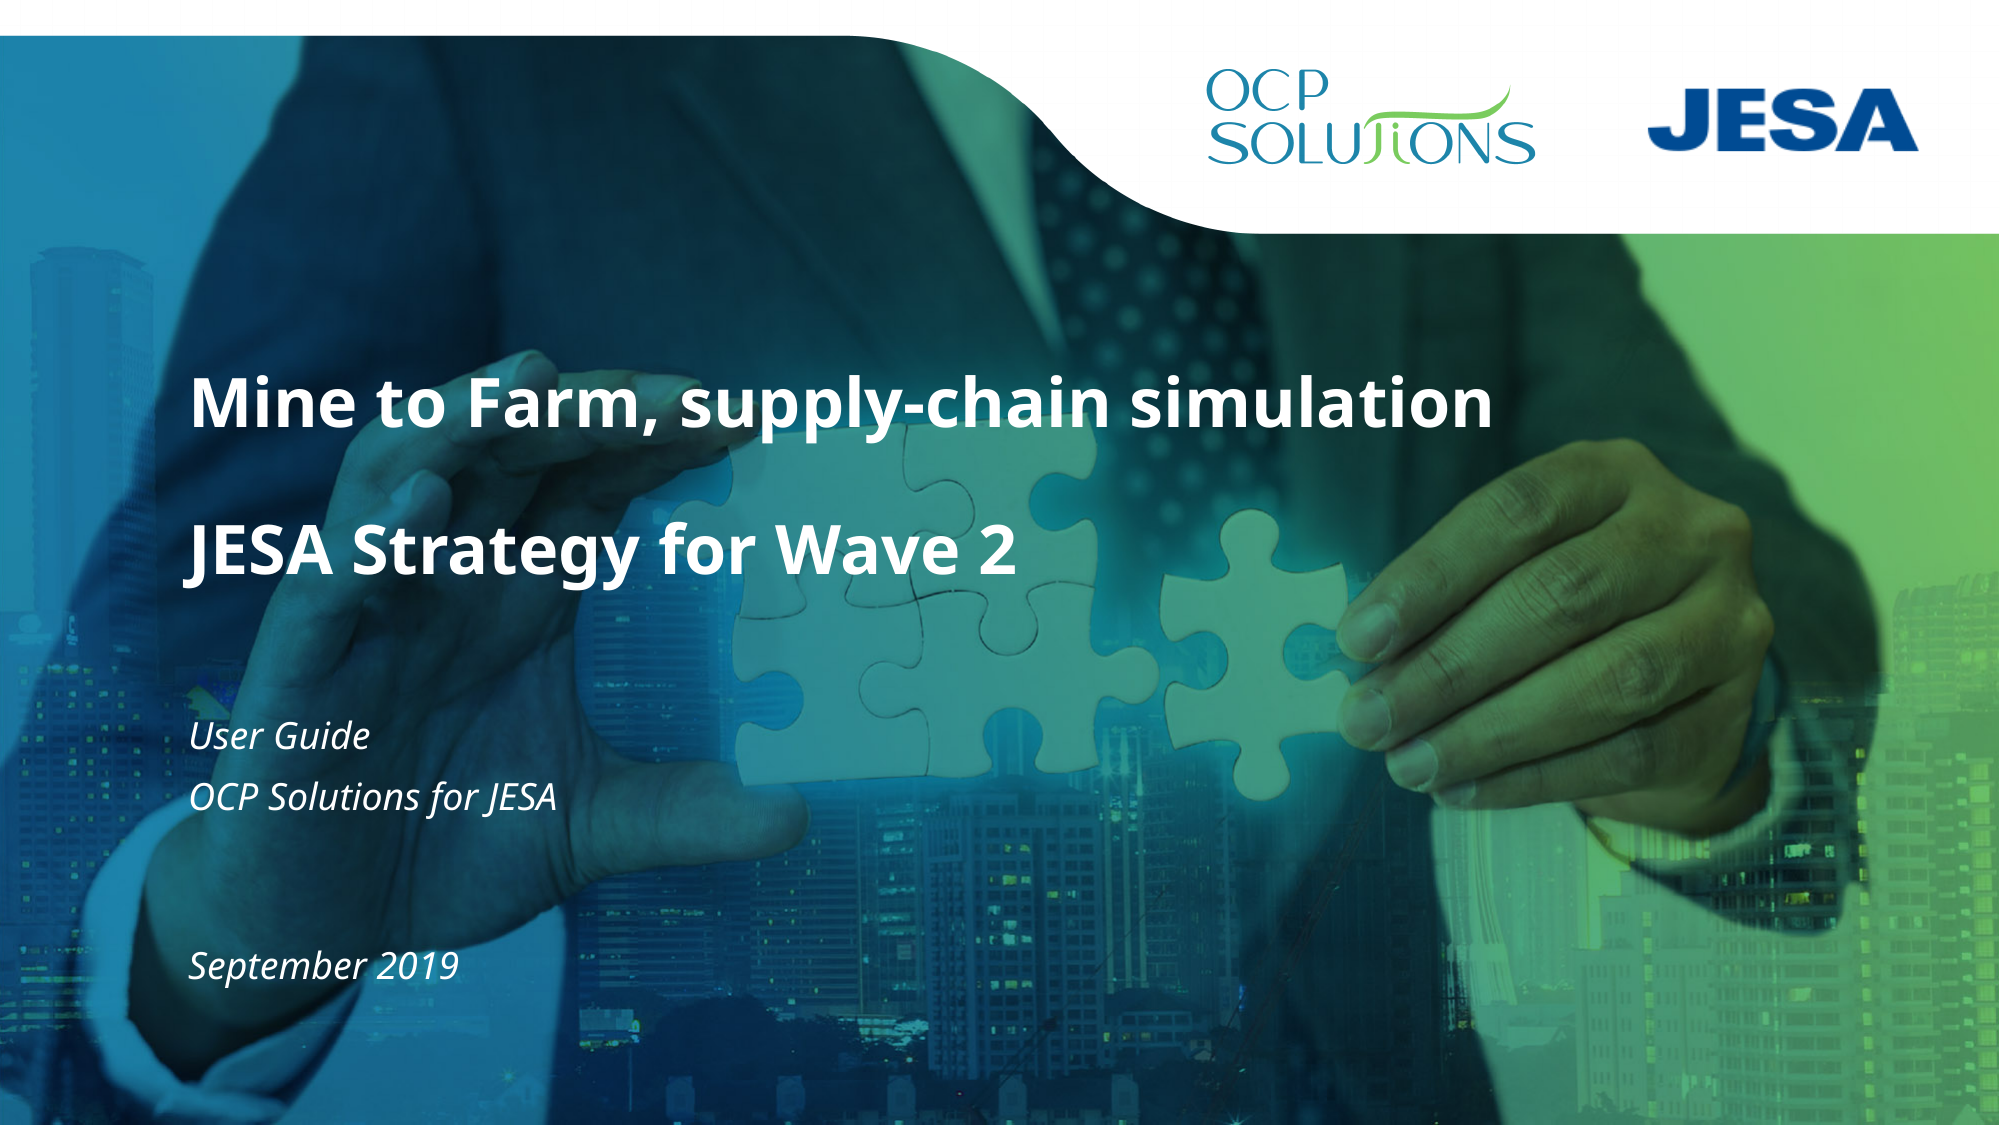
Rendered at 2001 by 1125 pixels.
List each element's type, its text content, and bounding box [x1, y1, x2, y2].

picture [0, 0, 2001, 1125]
title Mine to Farm, supply-chain simulation JESA Strategy for Wave 2 [173, 360, 1827, 597]
list User Guide OCP Solutions for JESA [173, 694, 1237, 842]
list September 2019 [173, 922, 646, 1012]
